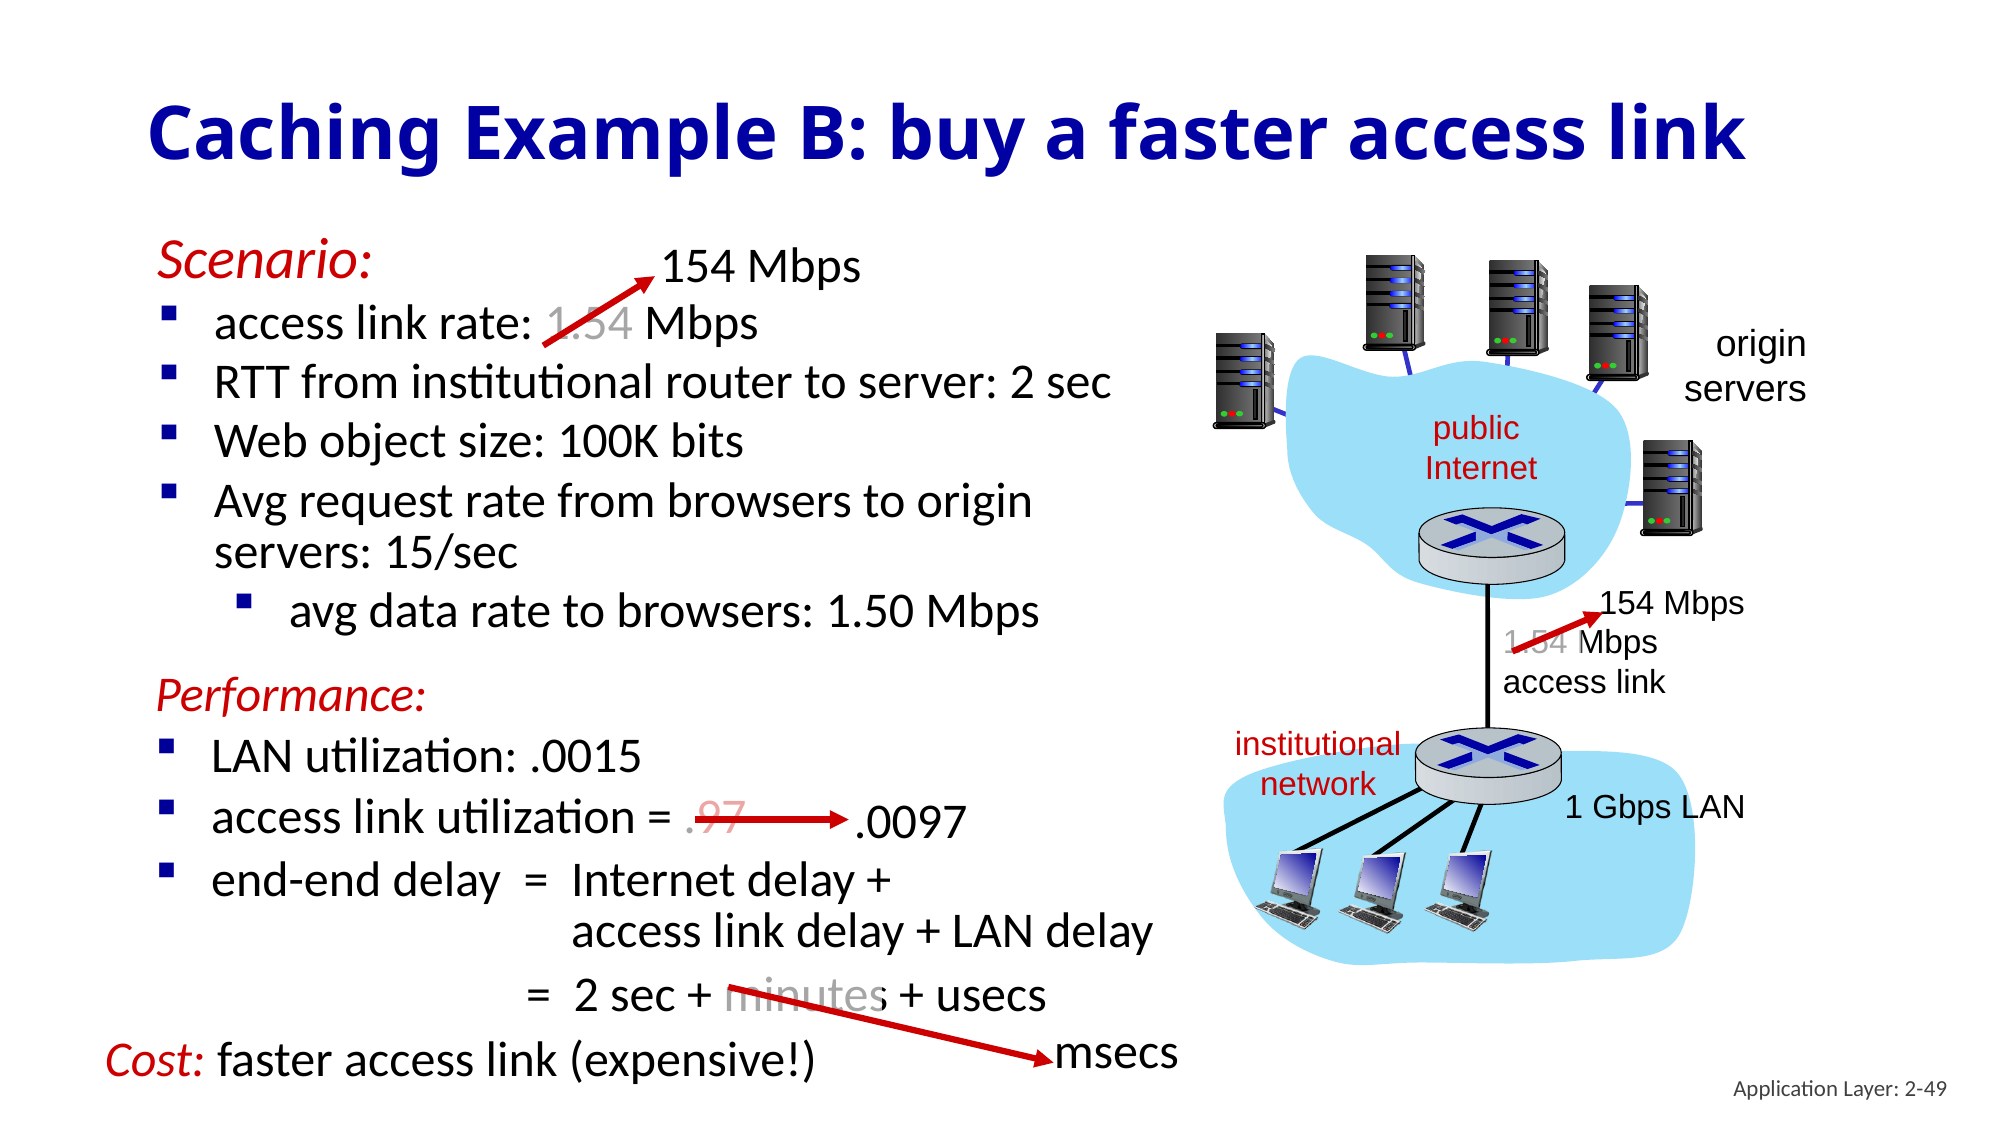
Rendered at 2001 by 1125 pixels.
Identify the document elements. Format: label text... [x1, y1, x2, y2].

text_box 1 Gbps LAN [1549, 777, 1761, 832]
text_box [1407, 846, 1494, 938]
text_box [1223, 805, 1696, 966]
title Caching Example B: buy a faster access link [131, 62, 1856, 209]
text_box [723, 972, 1220, 1087]
text_box Performance: LAN utilization: .0015 access link utilization = .97 end-end delay = Internet delay + access link delay + LAN delay = 2 sec + minutes + usecs [140, 663, 1184, 1018]
text_box institutional network [1219, 714, 1417, 810]
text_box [1415, 727, 1562, 805]
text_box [1237, 844, 1325, 936]
slide_number Application Layer: 2-49 [1512, 1056, 1963, 1117]
text_box Scenario: access link rate: 1.54 Mbps RTT from institutional router to server: 2 sec Web object size: 100K bits Avg request rate from browsers to origin servers: 15/sec avg data rate to browsers: 1.50 Mbps [142, 223, 1148, 637]
text_box 1.54 Mbps access link [1488, 659, 1683, 708]
text_box Cost: faster access link (expensive!) [90, 1018, 945, 1094]
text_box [1321, 848, 1408, 940]
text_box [675, 780, 1100, 857]
text_box [1562, 750, 1681, 777]
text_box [536, 224, 1845, 659]
